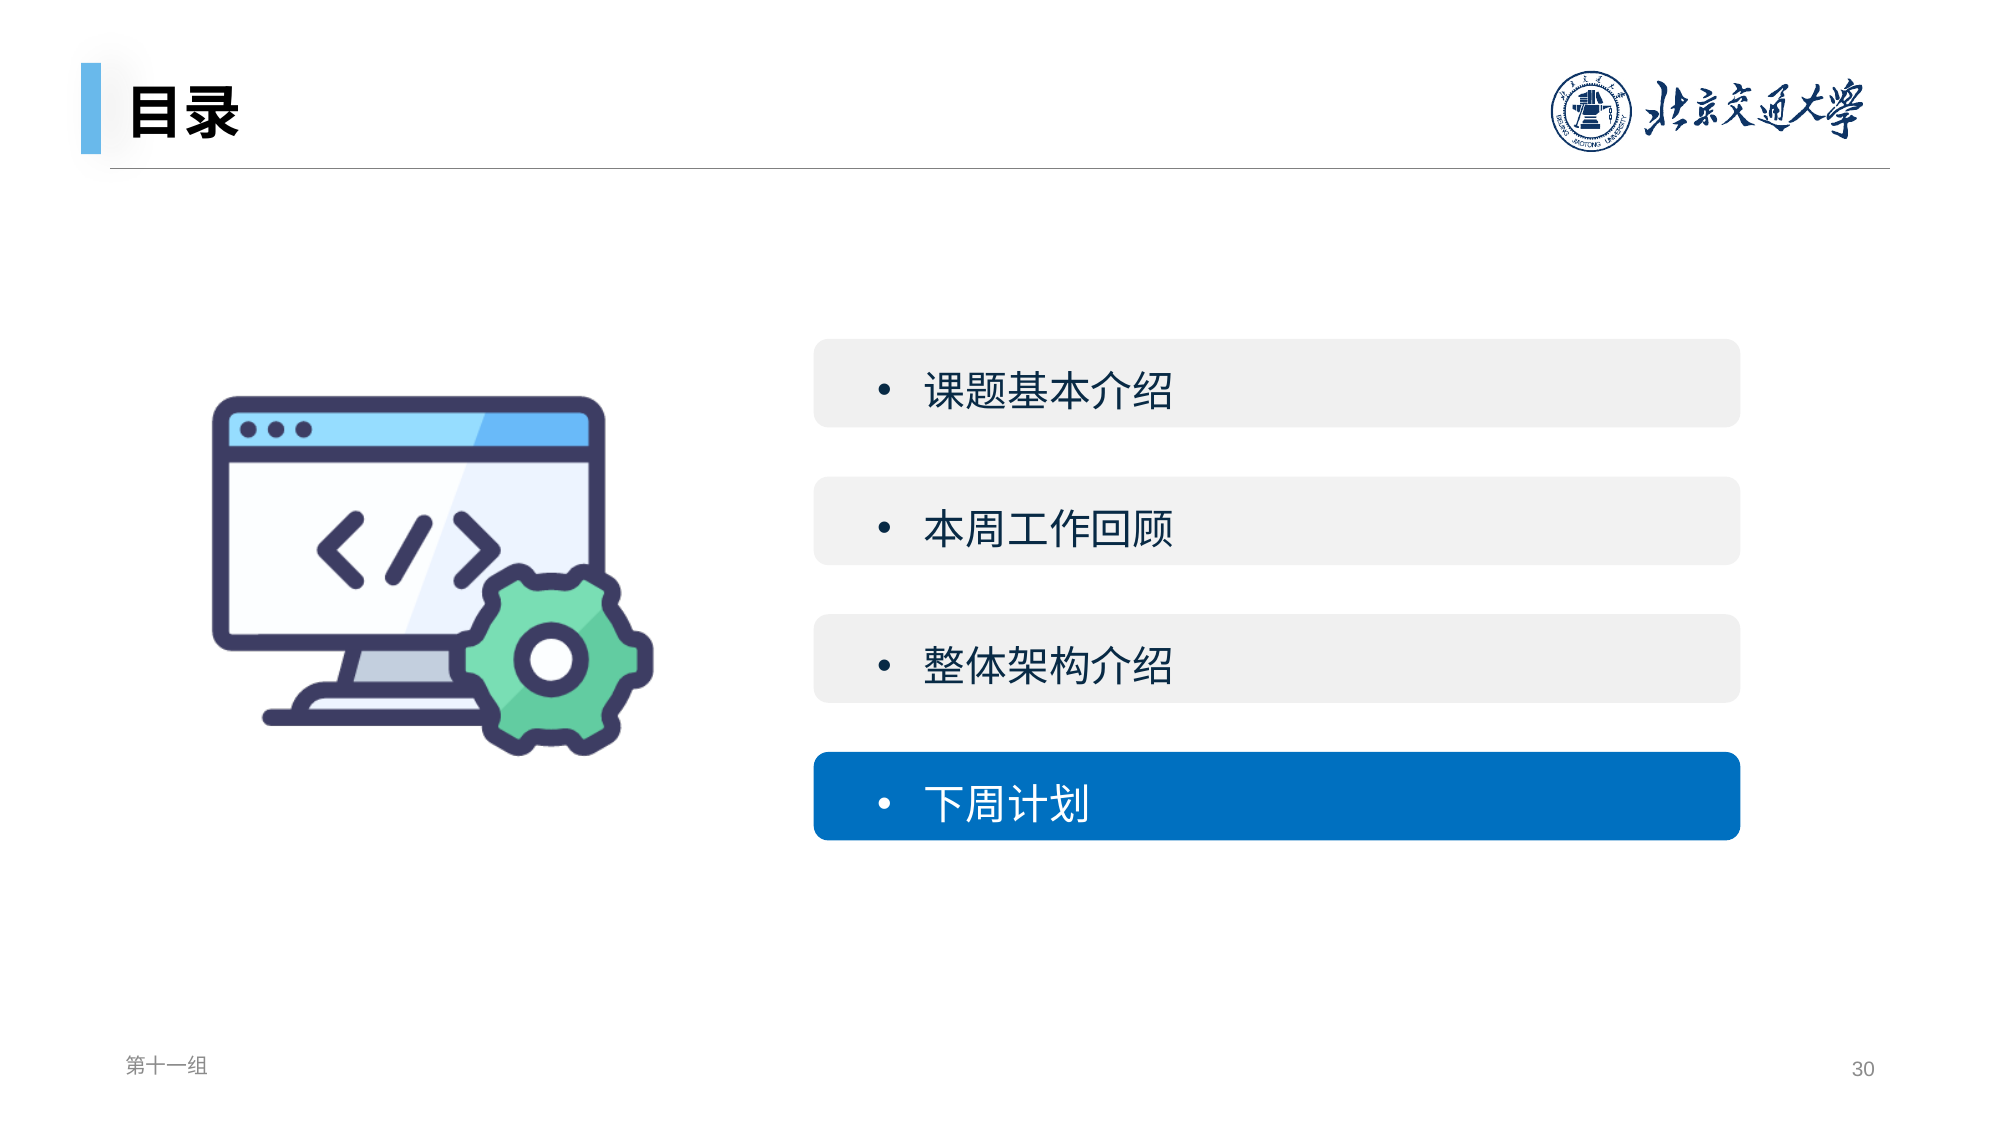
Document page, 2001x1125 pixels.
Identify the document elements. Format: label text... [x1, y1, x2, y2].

text_box 本周工作回顾 [812, 475, 1742, 567]
text_box 整体架构介绍 [812, 613, 1742, 704]
title 目录 [109, 0, 1890, 154]
text_box 课题基本介绍 [812, 337, 1742, 429]
text_box 下周计划 [812, 750, 1742, 842]
picture [171, 299, 669, 797]
footer 第十一组 [109, 1050, 790, 1085]
picture [1529, 154, 1890, 184]
slide_number 30 [1412, 1050, 1890, 1085]
